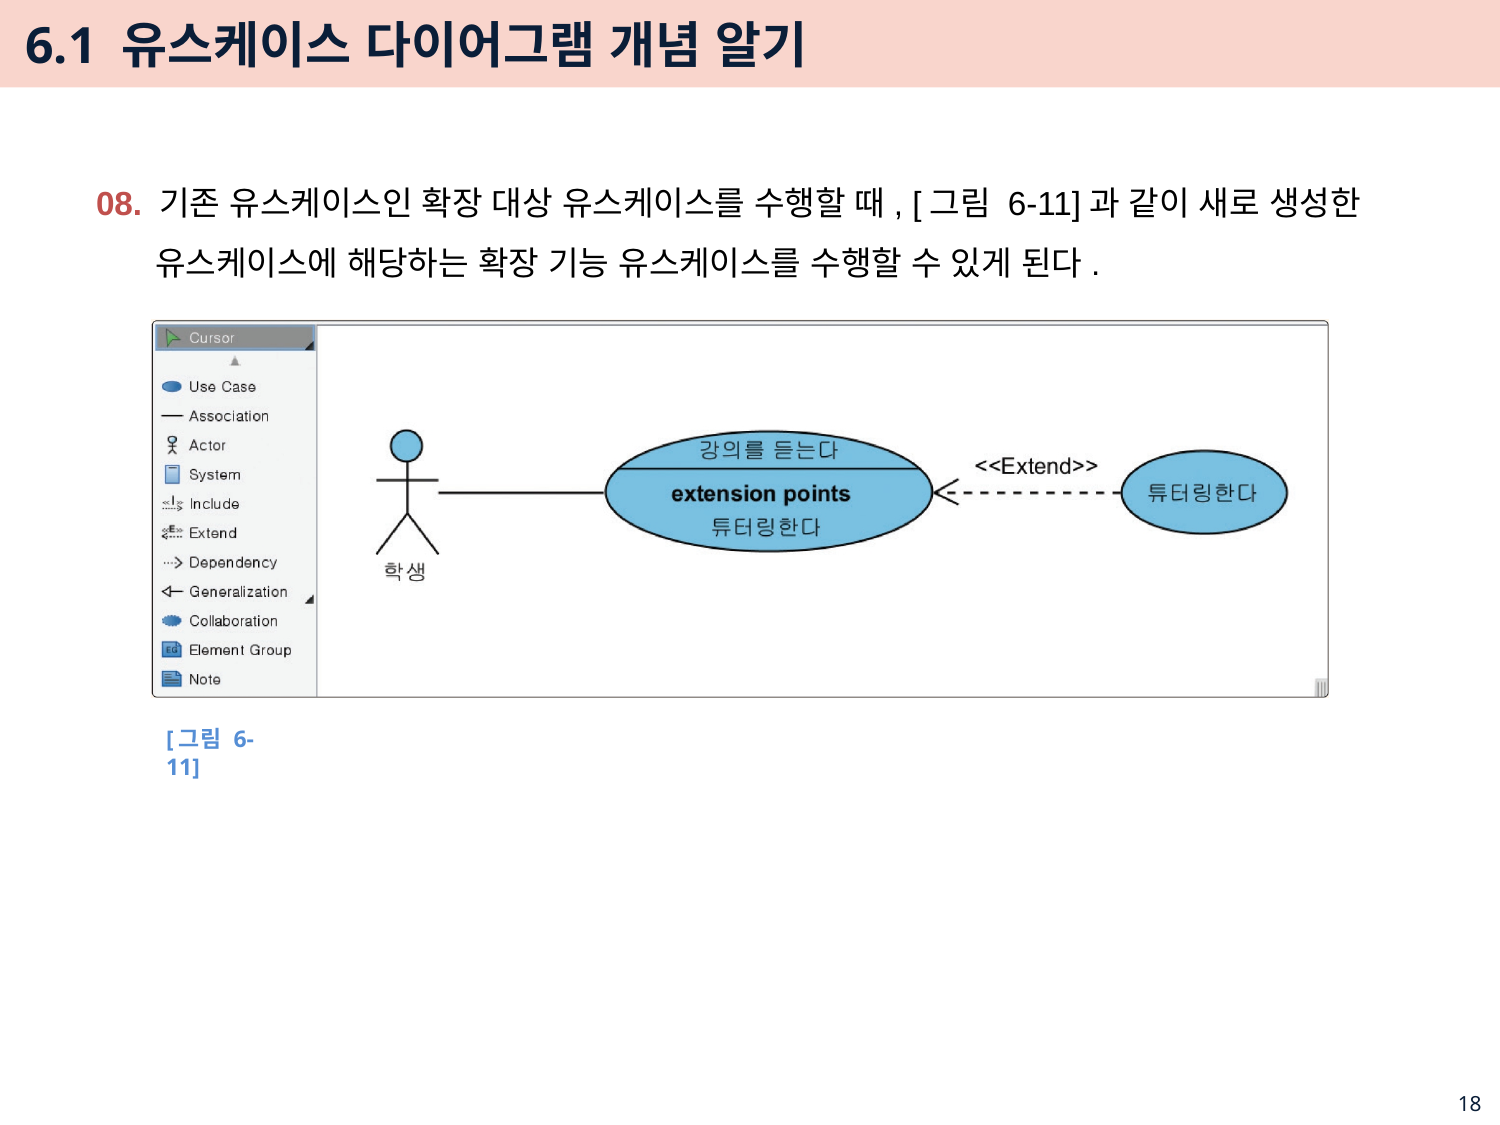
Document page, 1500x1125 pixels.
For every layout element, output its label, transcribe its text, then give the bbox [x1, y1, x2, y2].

title 6.1 유스케이스 다이어그램 개념 알기 [10, 4, 1288, 83]
text_box 08. 기존 유스케이스인 확장 대상 유스케이스를 수행할 때, [그림 6-11]과 같이 새로 생성한 유스케이스에 해당하는 확장 기능 유스케이스를 수행할 수 있게 된다. [81, 154, 1453, 786]
picture [150, 319, 1330, 698]
